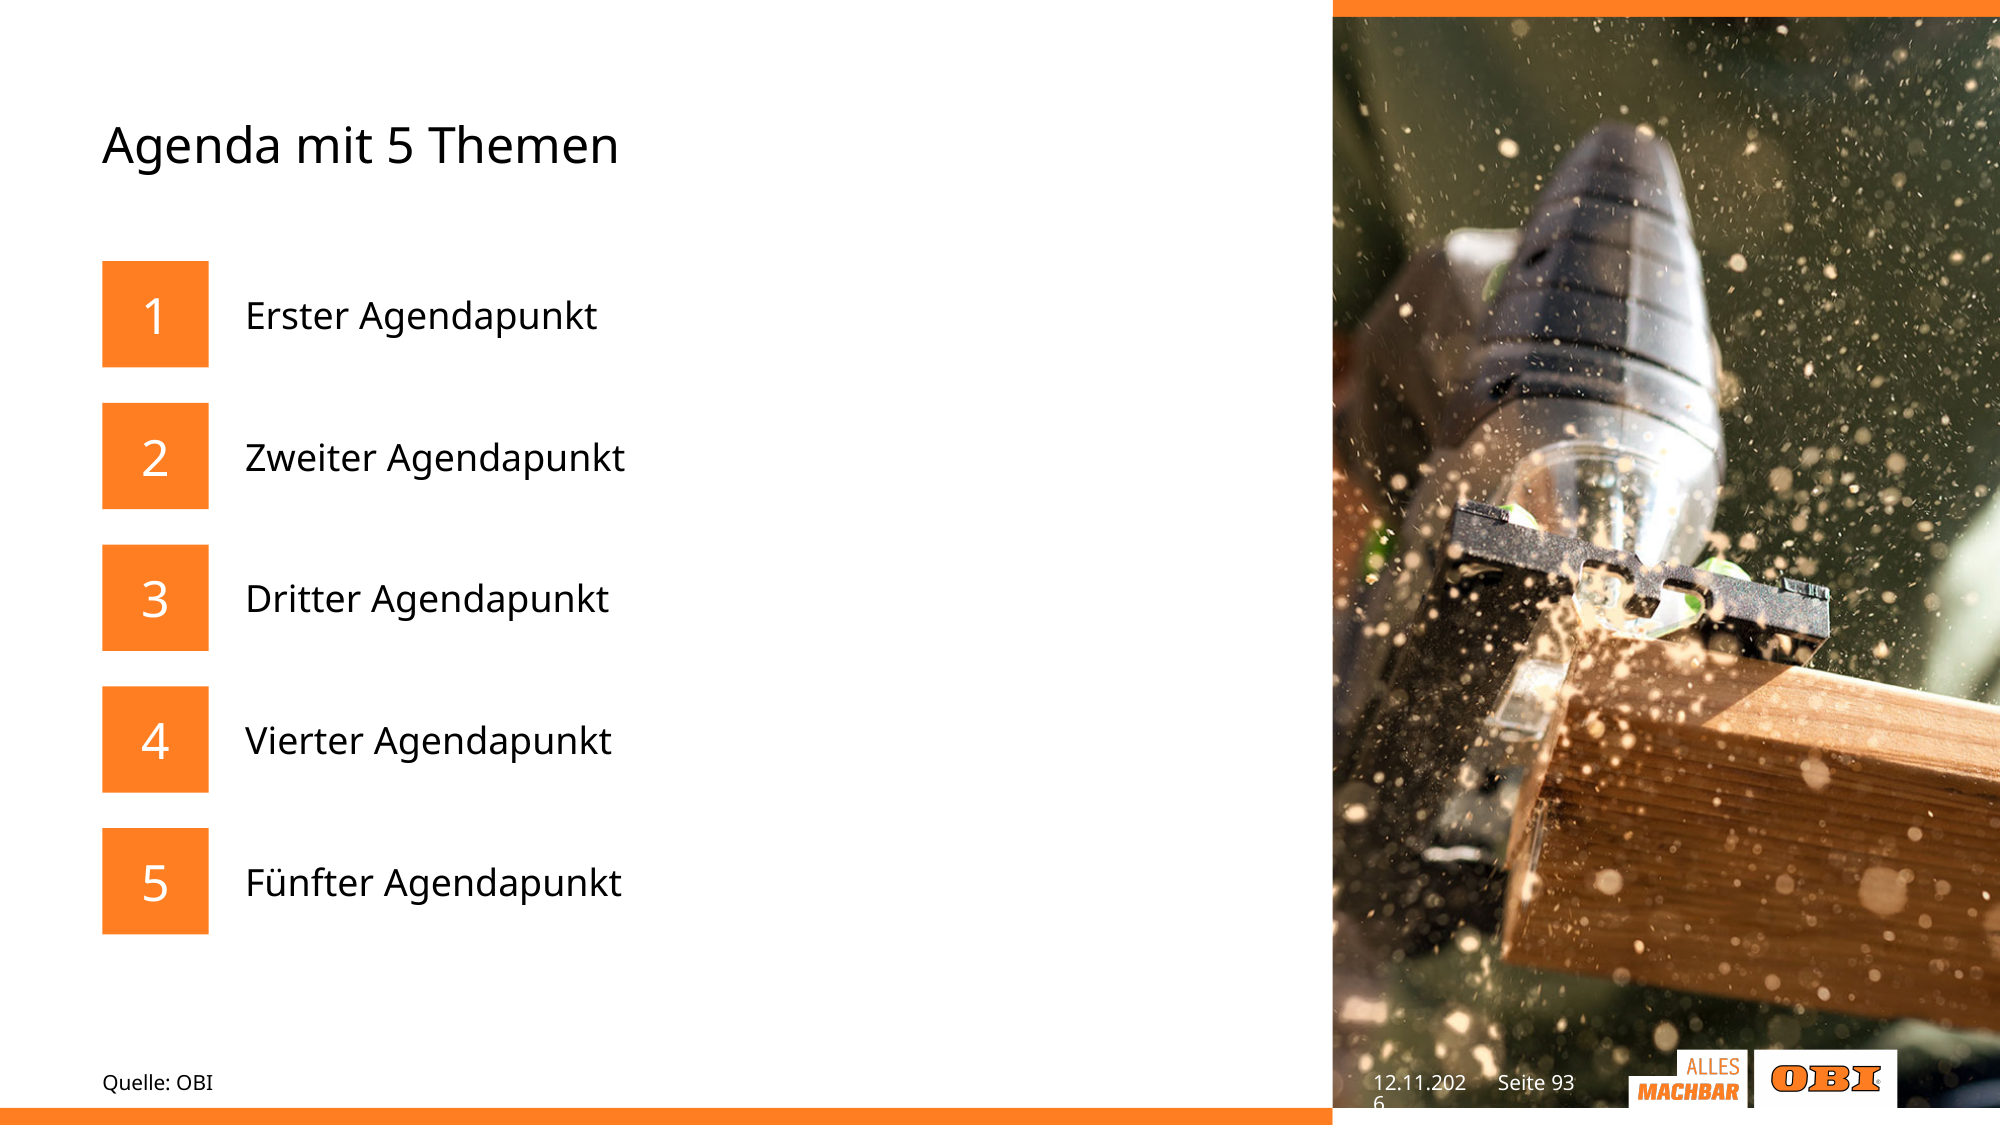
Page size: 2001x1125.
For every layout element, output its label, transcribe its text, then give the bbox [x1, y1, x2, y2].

list Vierter Agendapunkt [245, 716, 1271, 763]
list 5 [102, 828, 209, 935]
footer Quelle: OBI [102, 1071, 1271, 1097]
list 4 [102, 686, 209, 793]
list Fünfter Agendapunkt [245, 858, 1271, 904]
list Zweiter Agendapunkt [245, 433, 1271, 479]
list Erster Agendapunkt [245, 291, 1271, 337]
picture [1332, 16, 2000, 1109]
title Agenda mit 5 Themen [102, 112, 1271, 174]
list 1 [102, 261, 209, 368]
list 3 [102, 544, 209, 651]
list Dritter Agendapunkt [245, 575, 1271, 621]
list 2 [102, 402, 209, 510]
